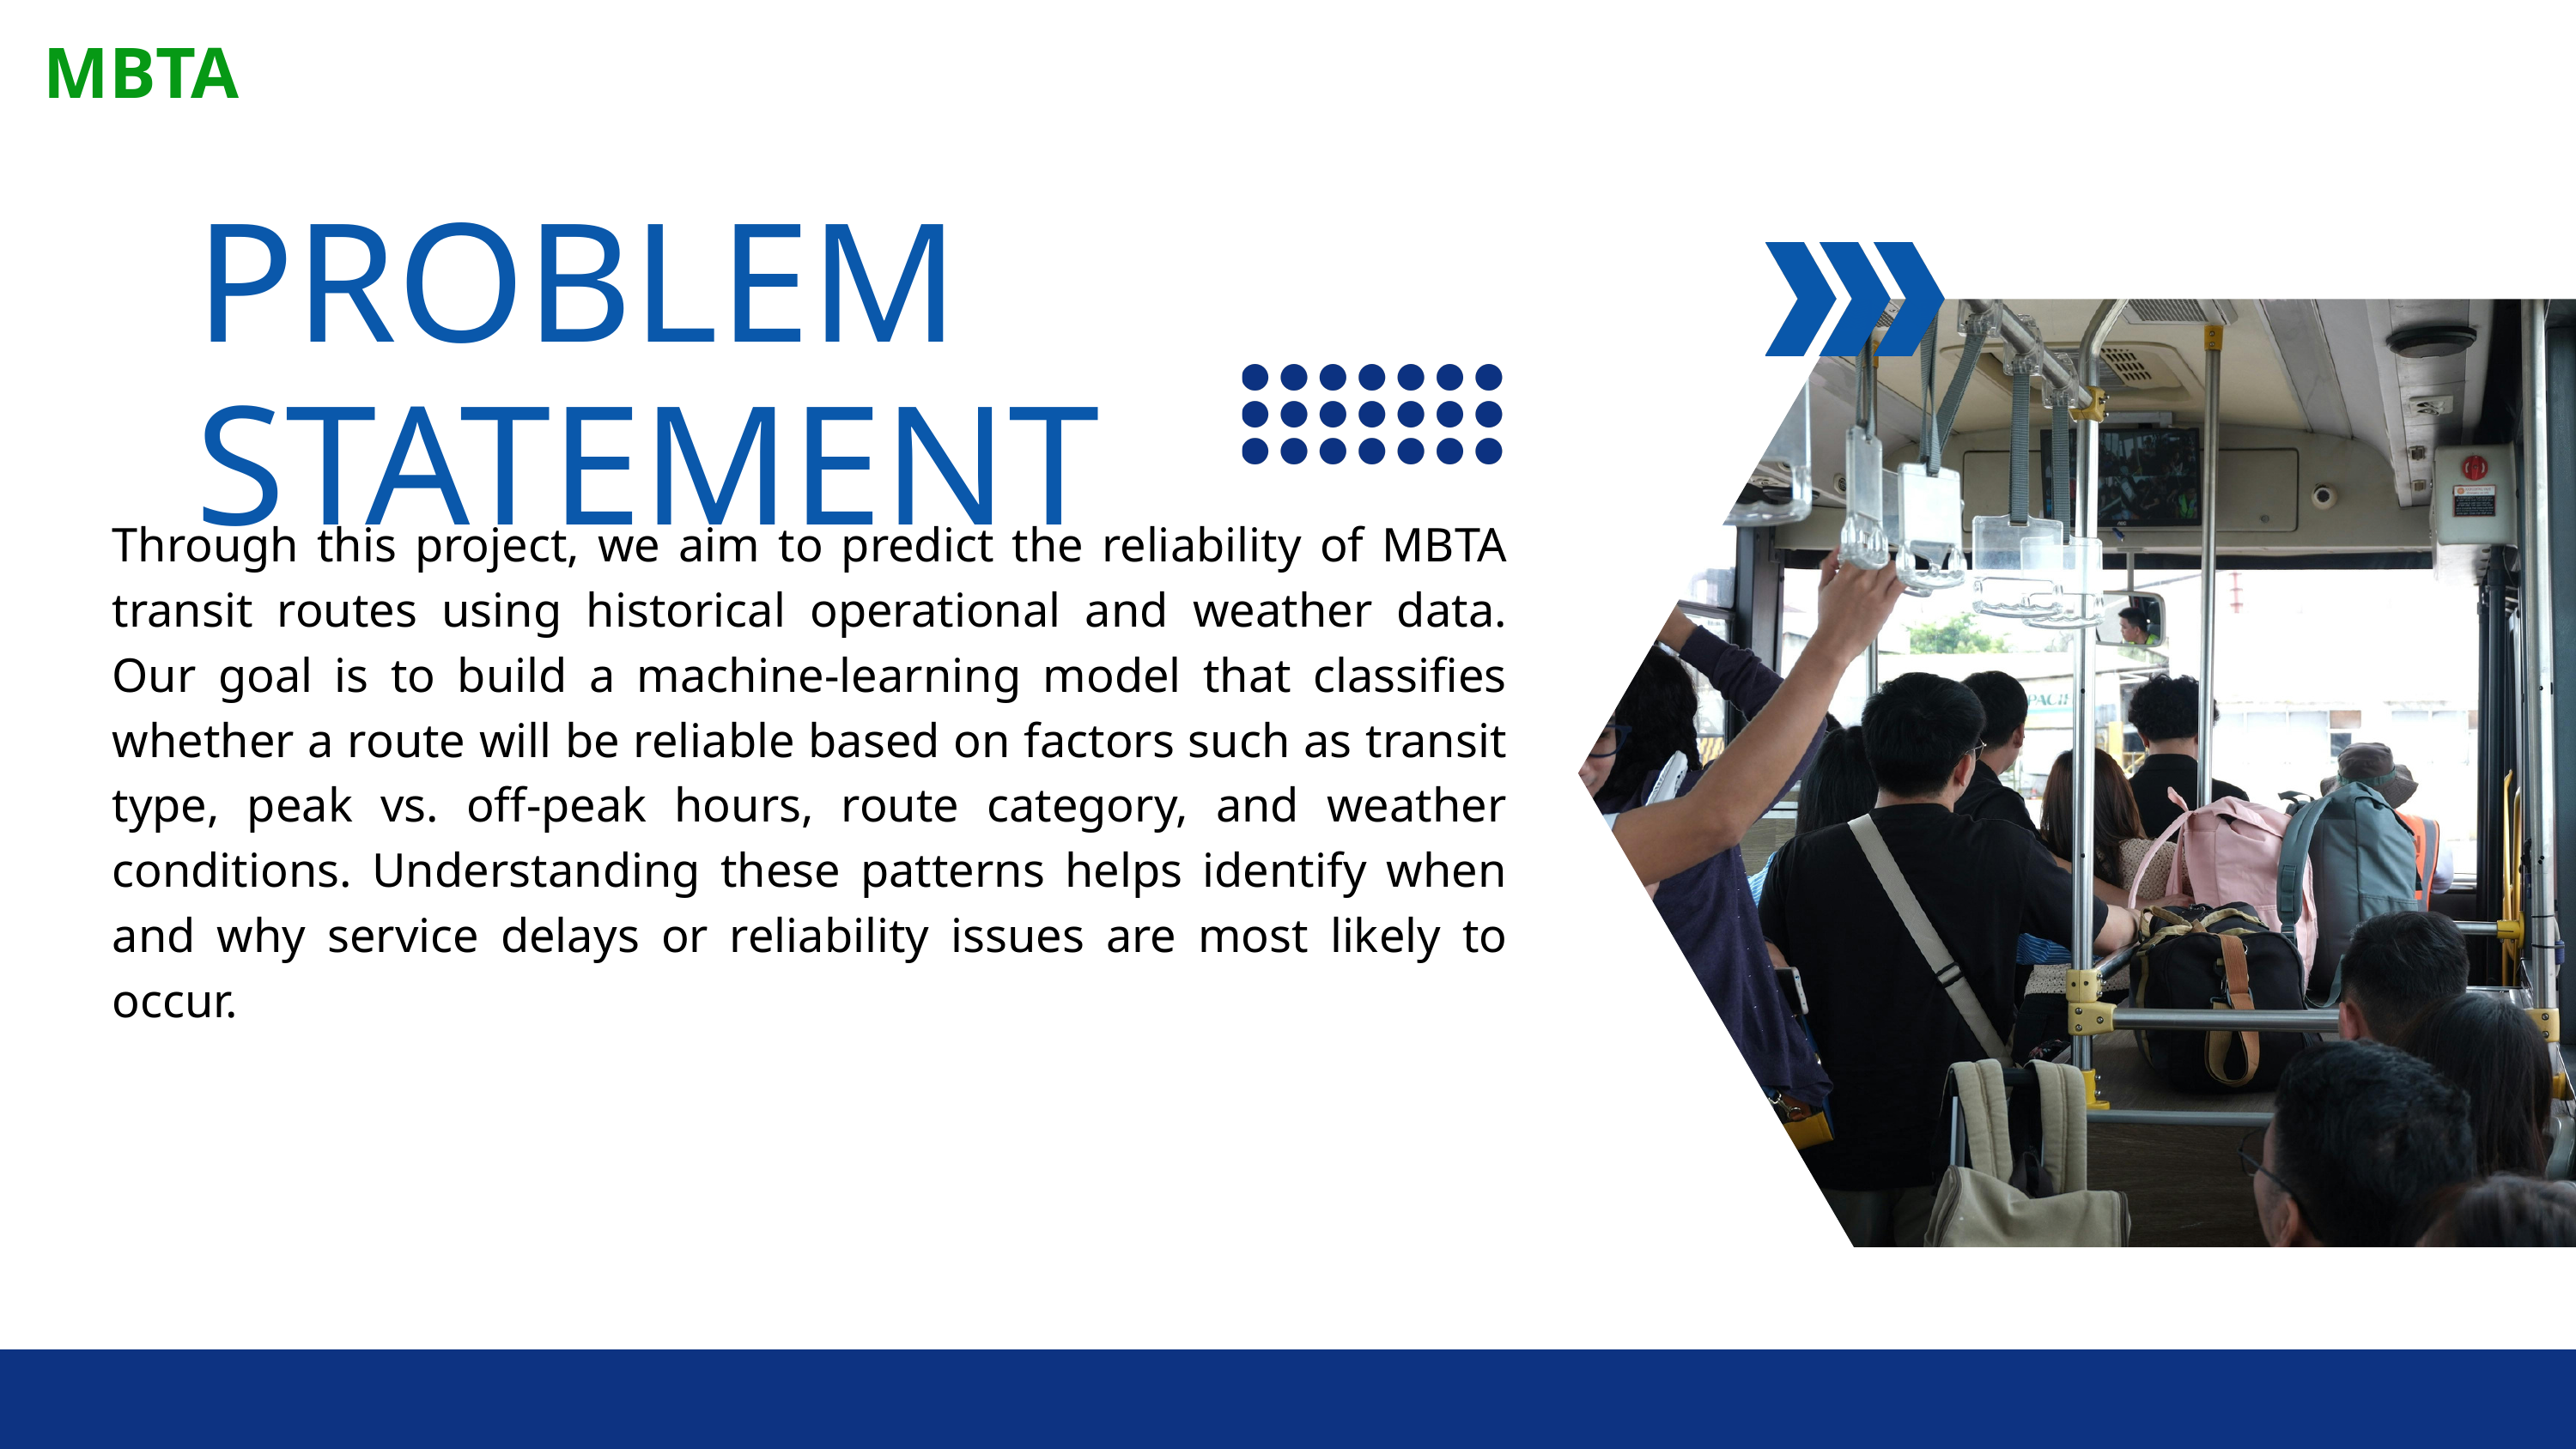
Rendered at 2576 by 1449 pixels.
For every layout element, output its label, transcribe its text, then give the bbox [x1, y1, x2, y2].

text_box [0, 1349, 2576, 1449]
text_box [1242, 364, 1510, 465]
text_box PROBLEM STATEMENT [195, 192, 1660, 558]
text_box MBTA [43, 42, 1014, 112]
text_box Through this project, we aim to predict the reliability of MBTA transit routes using historical operational and weather data. Our goal is to build a machine-learning model that classifies whether a route will be reliable based on factors such as transit type, peak vs. off-peak hours, route category, and weather conditions. Understanding these patterns helps identify when and why service delays or reliability issues are most likely to occur. [112, 506, 1509, 1028]
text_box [1577, 299, 2576, 1248]
text_box [1765, 242, 1945, 297]
